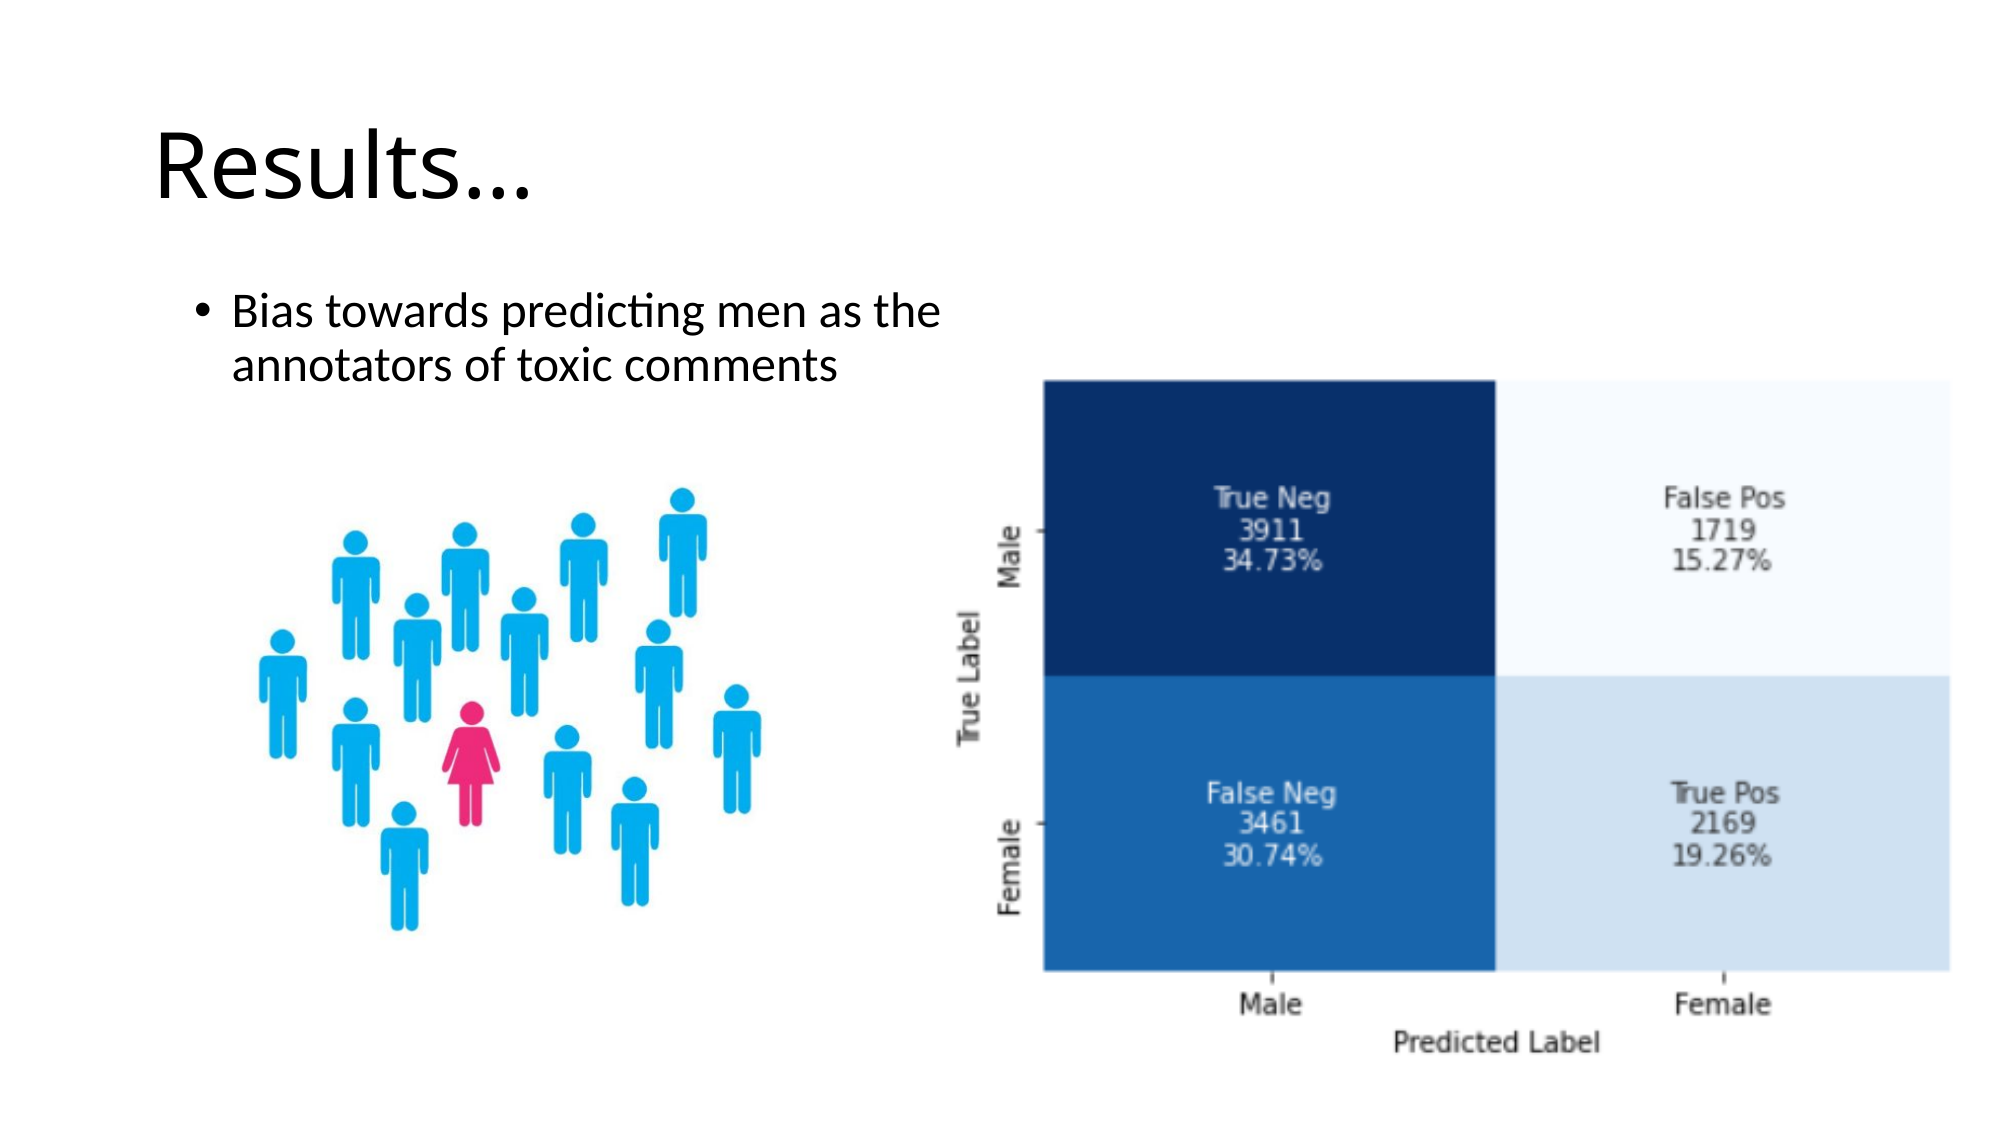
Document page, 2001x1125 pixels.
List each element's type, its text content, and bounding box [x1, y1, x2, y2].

picture [101, 421, 923, 1030]
text_box Bias towards predicting men as the annotators of toxic comments [179, 277, 1000, 992]
title Results… [137, 59, 1863, 278]
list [946, 364, 1991, 1066]
